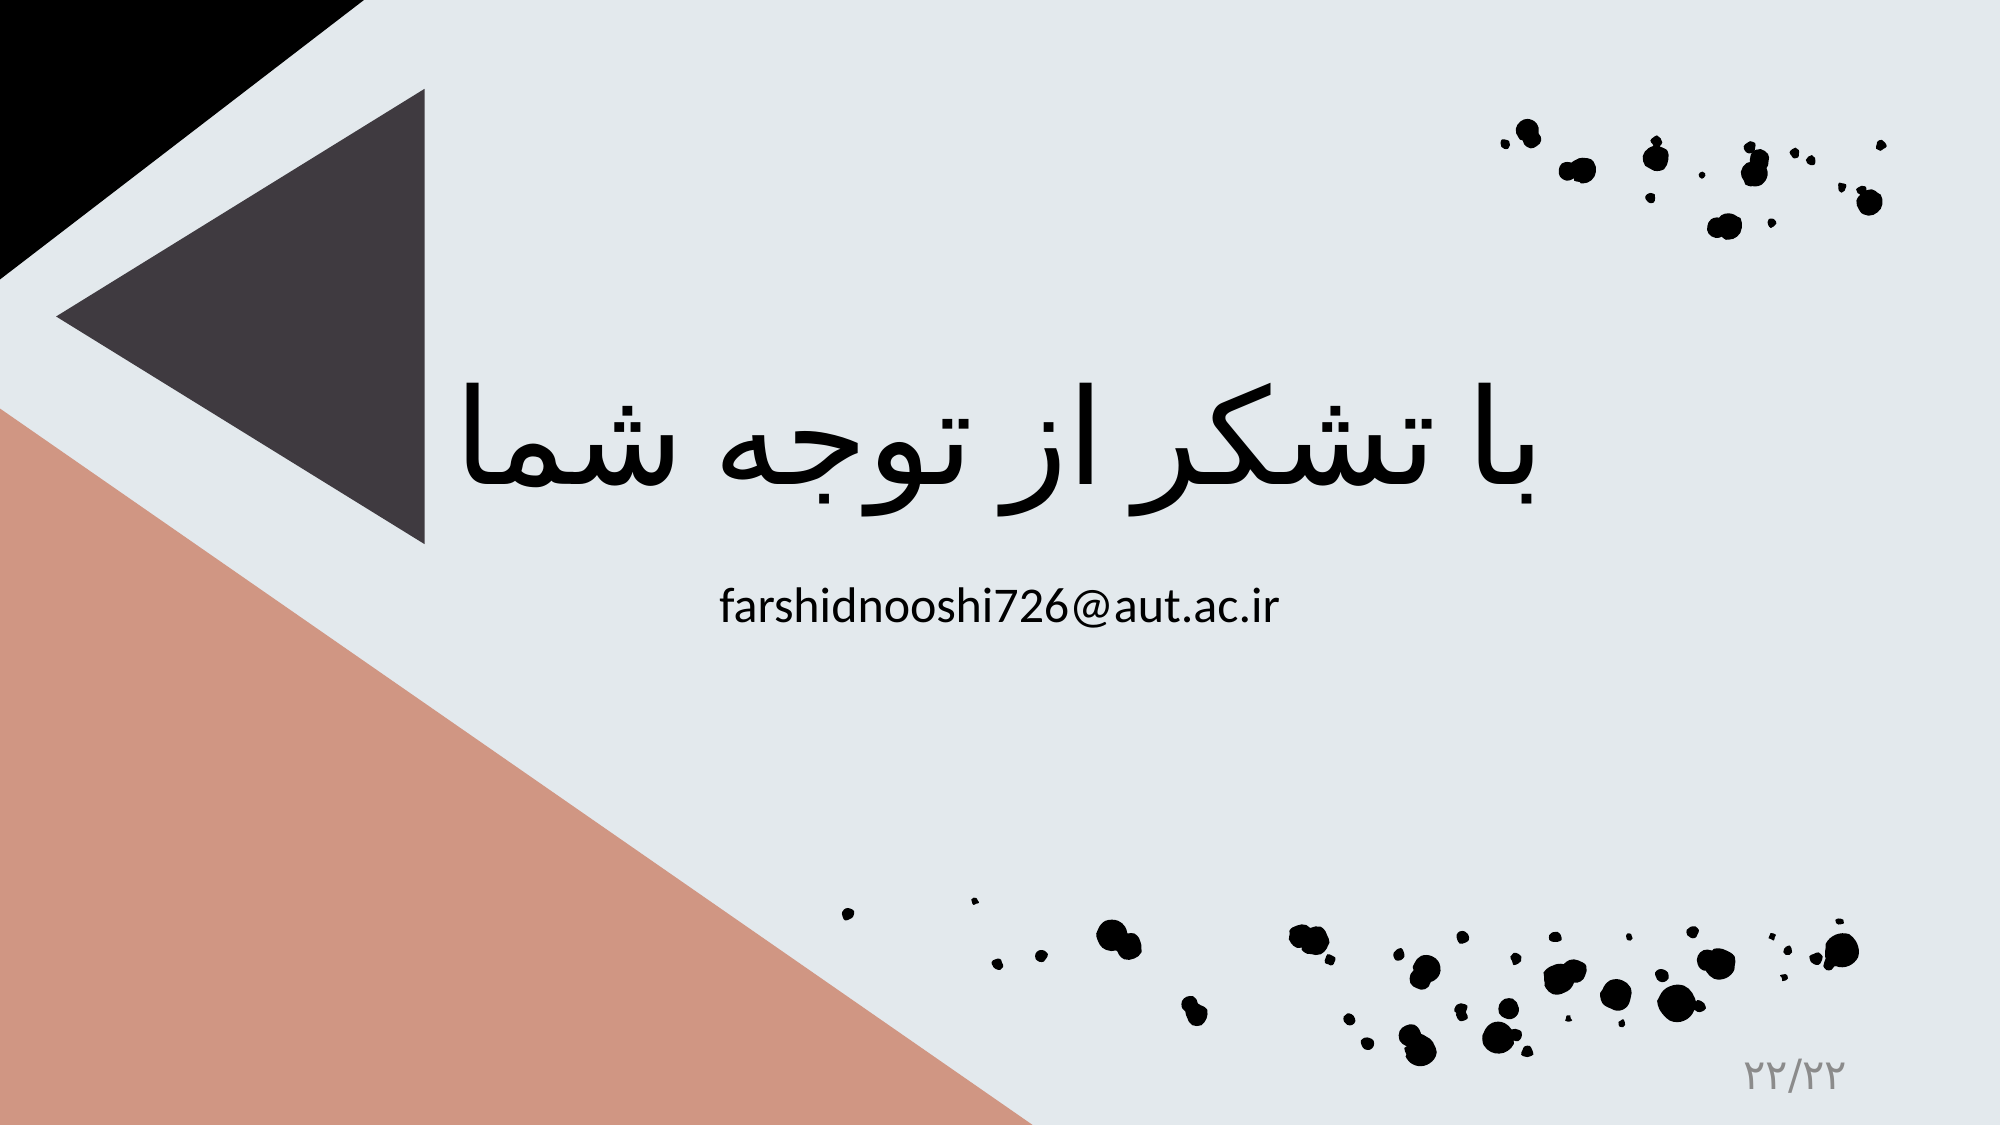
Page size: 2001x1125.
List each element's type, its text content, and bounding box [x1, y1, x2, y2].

text_box farshidnooshi726@aut.ac.ir [651, 552, 1349, 653]
text_box [1515, 118, 1542, 149]
text_box [1789, 147, 1800, 159]
text_box [1642, 135, 1669, 172]
text_box با تشکر از توجه شما [364, 331, 1636, 532]
text_box ۲۲/۲۲ [1412, 1042, 1863, 1103]
text_box [1767, 218, 1777, 228]
text_box [1875, 139, 1887, 151]
text_box [1698, 171, 1706, 179]
text_box [1558, 157, 1596, 184]
text_box [1645, 192, 1656, 204]
text_box [1838, 182, 1847, 193]
text_box [1856, 185, 1883, 216]
text_box [1740, 149, 1770, 187]
text_box [1707, 213, 1742, 240]
text_box [1743, 141, 1756, 154]
text_box [1805, 155, 1816, 166]
text_box [1500, 139, 1511, 150]
